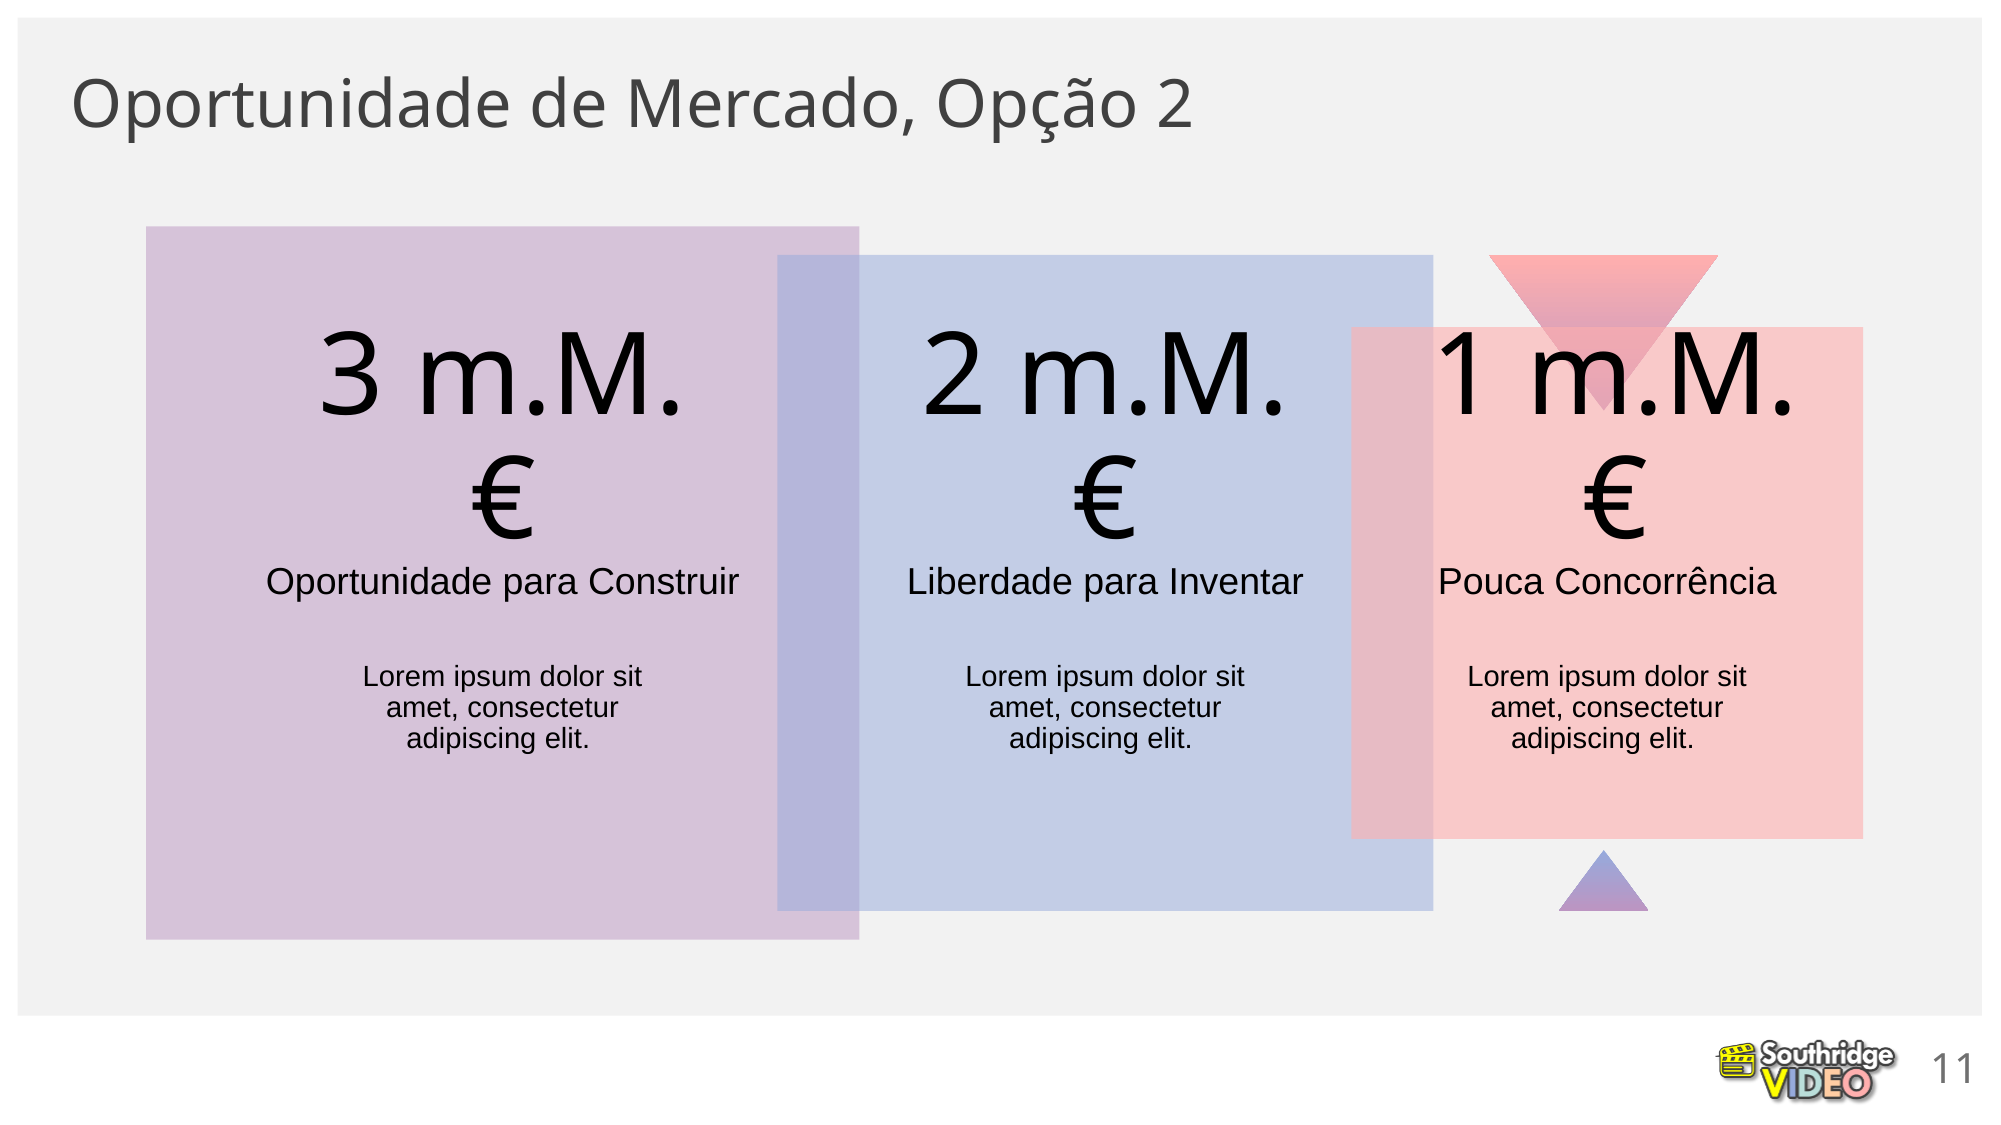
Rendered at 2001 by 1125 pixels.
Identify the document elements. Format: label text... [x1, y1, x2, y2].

list Pouca Concorrência [1351, 327, 1864, 839]
list Oportunidade para Construir [146, 226, 860, 940]
list 3 m.M. € [272, 326, 734, 563]
list Lorem ipsum dolor sit amet, consectetur adipiscing elit. [942, 661, 1268, 780]
title Oportunidade de Mercado, Opção 2 [70, 70, 1932, 142]
list Lorem ipsum dolor sit amet, consectetur adipiscing elit. [1444, 661, 1770, 780]
list 1 m.M. € [1402, 326, 1829, 563]
picture [1713, 1022, 1912, 1125]
list Lorem ipsum dolor sit amet, consectetur adipiscing elit. [340, 661, 666, 780]
list 2 m.M. € [874, 326, 1336, 563]
list Liberdade para Inventar [777, 254, 1434, 911]
slide_number 11 [1917, 1024, 1979, 1116]
